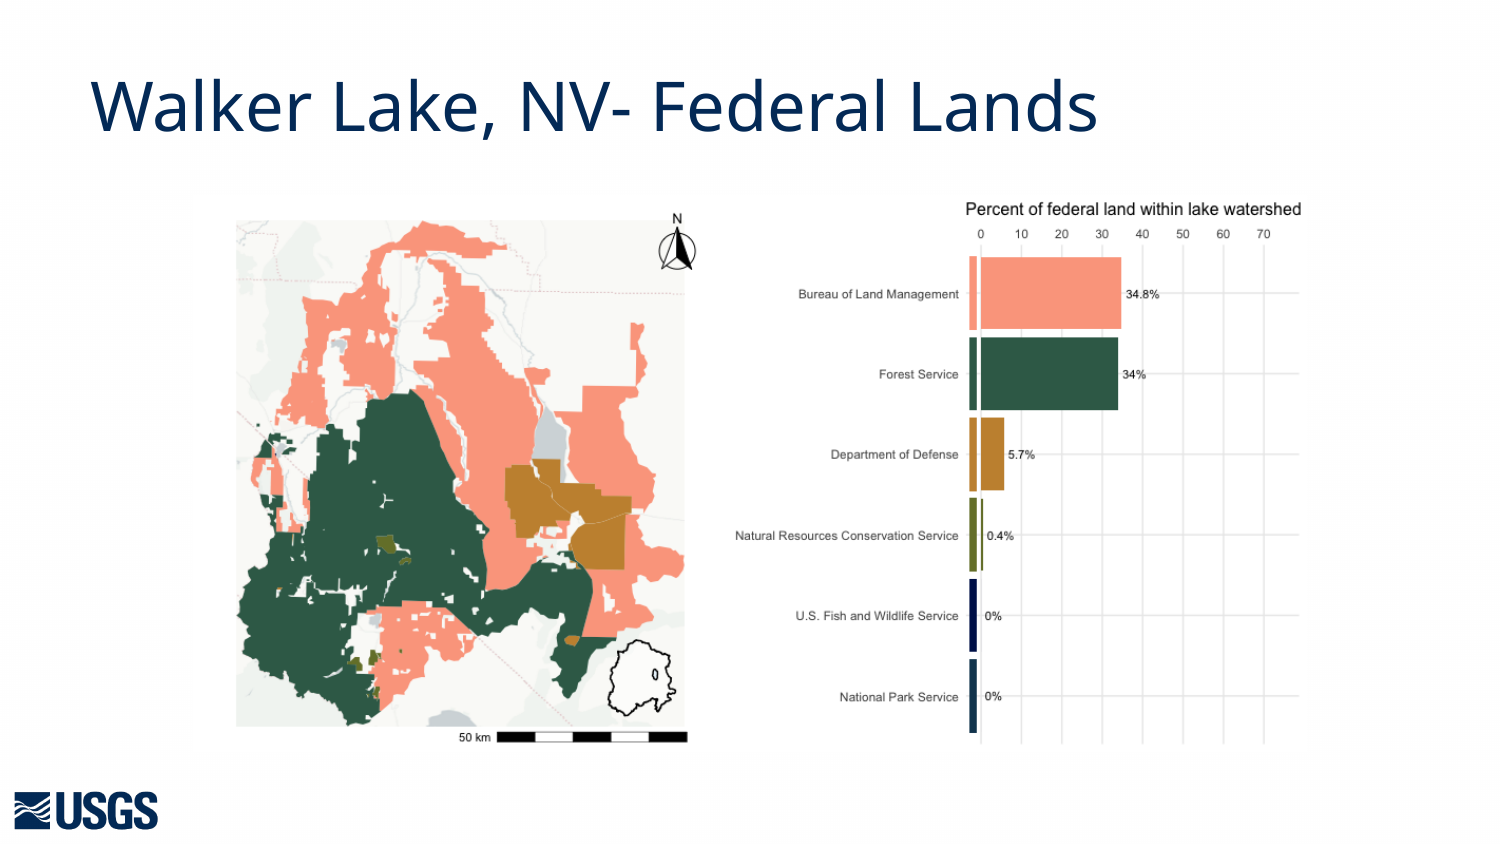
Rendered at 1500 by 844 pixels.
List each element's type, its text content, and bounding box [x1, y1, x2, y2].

picture [0, 0, 1500, 844]
title Walker Lake, NV- Federal Lands [75, 33, 1425, 175]
